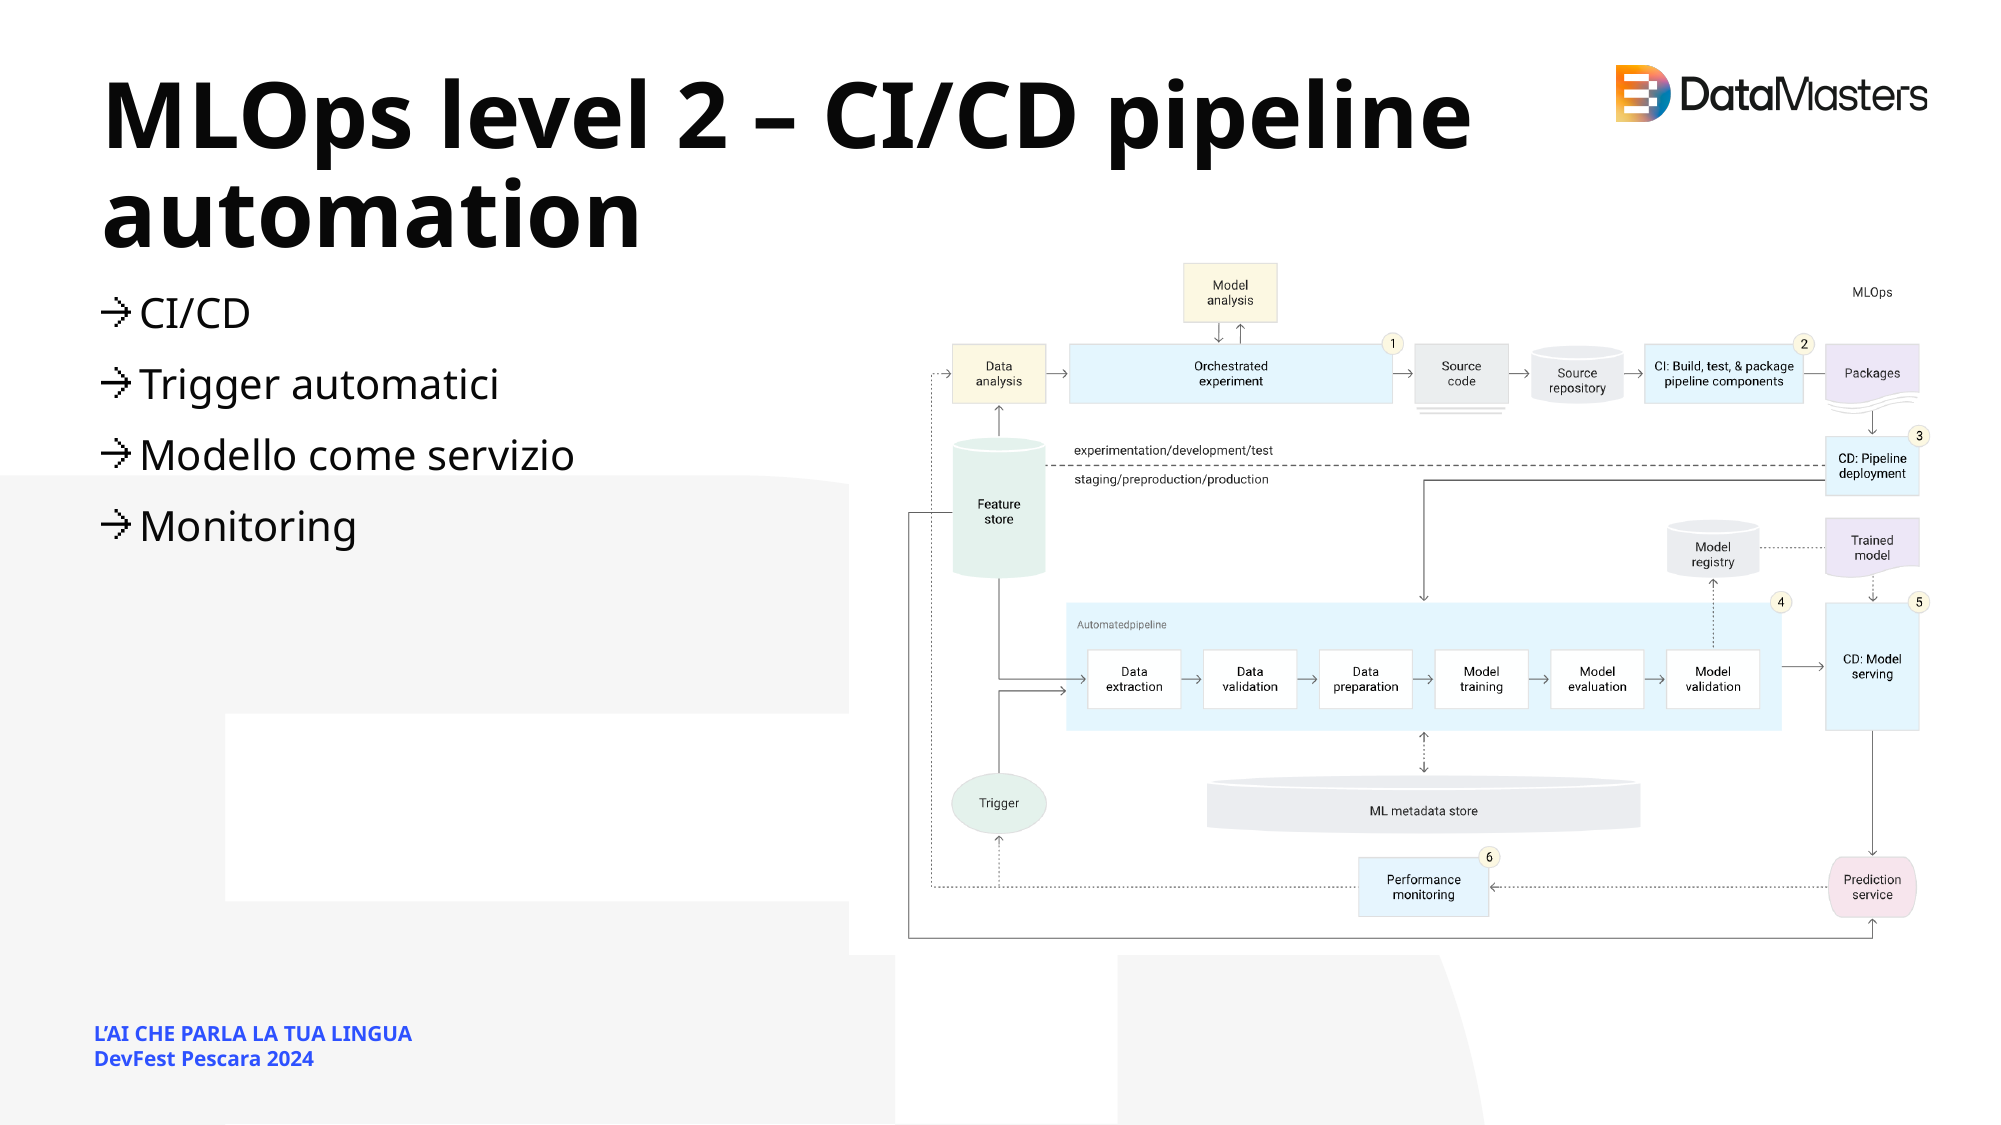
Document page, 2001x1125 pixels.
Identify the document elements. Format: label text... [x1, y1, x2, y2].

picture [1616, 65, 1928, 122]
list CI/CD Trigger automatici Modello come servizio Monitoring [86, 279, 848, 924]
picture [101, 367, 131, 398]
picture [848, 247, 1962, 956]
picture [101, 509, 131, 539]
picture [101, 438, 131, 468]
title MLOps level 2 – CI/CD pipeline automation [86, 93, 1612, 244]
picture [101, 297, 131, 327]
